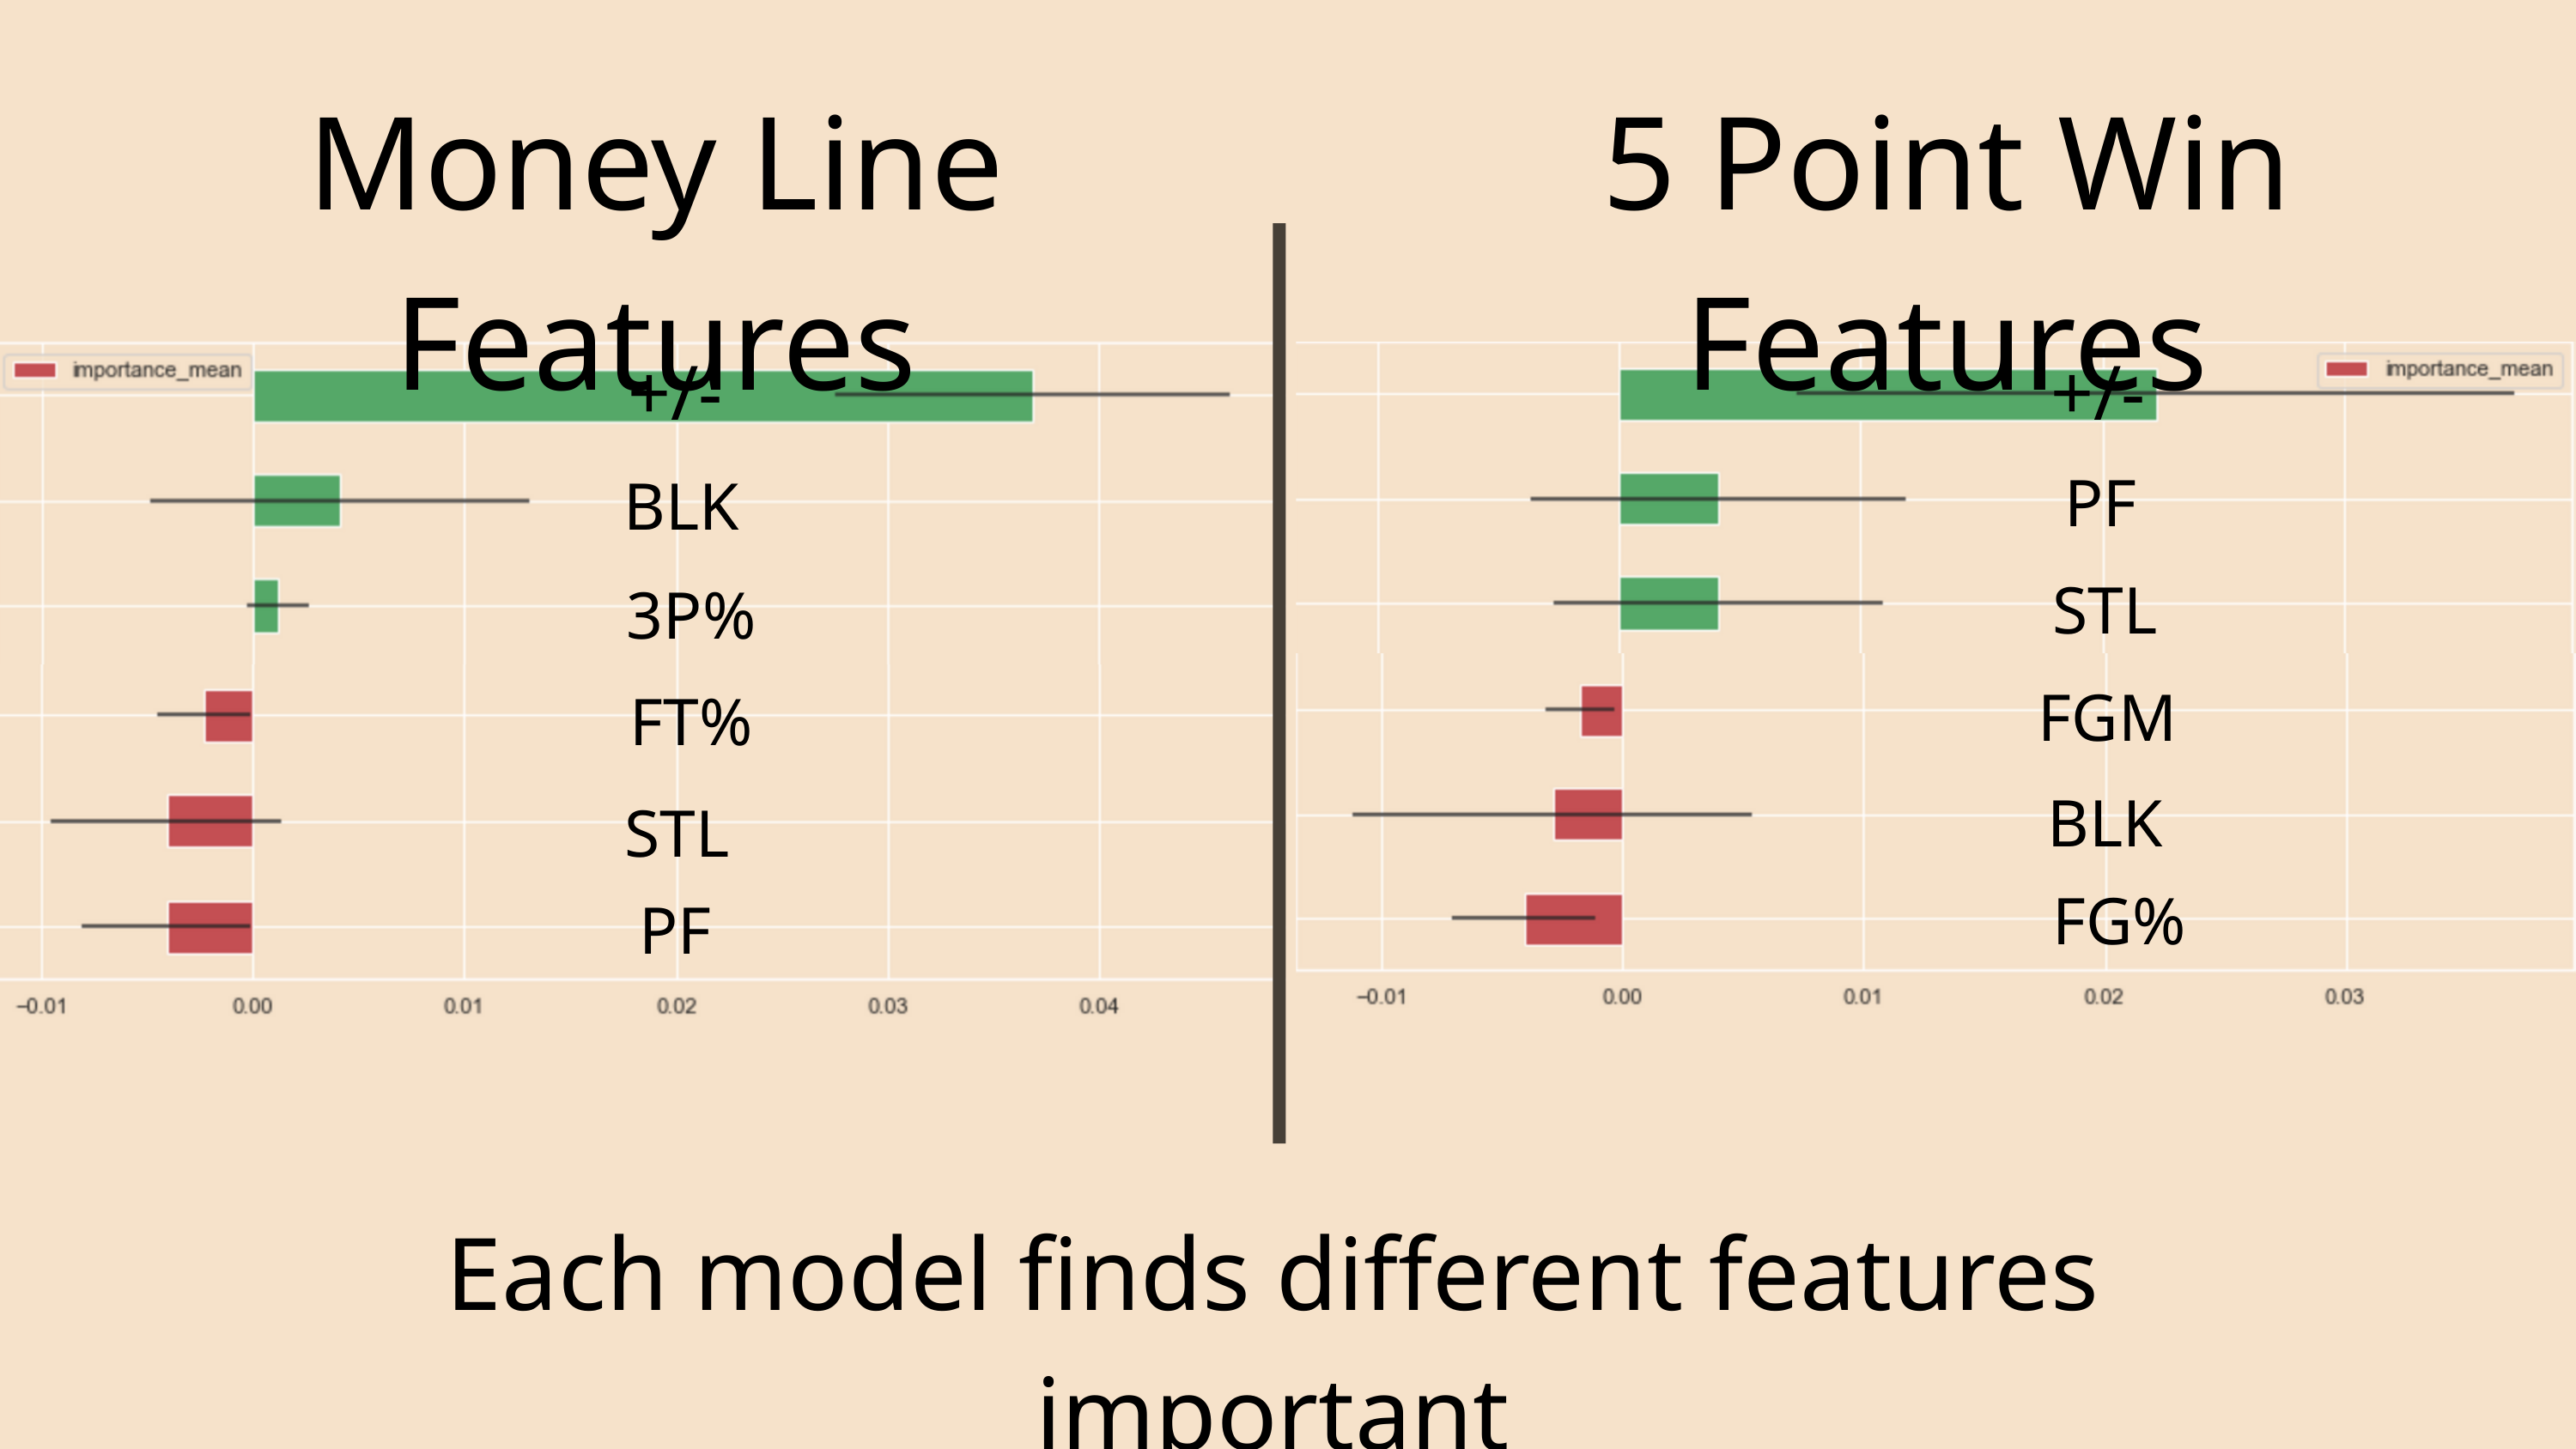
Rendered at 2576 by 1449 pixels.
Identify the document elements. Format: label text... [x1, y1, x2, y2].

text_box Money Line Features [85, 55, 1227, 339]
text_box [1296, 342, 2576, 1009]
text_box +/- [625, 330, 726, 339]
text_box +/- [2048, 330, 2148, 341]
text_box 5 Point Win Features [1367, 55, 2527, 341]
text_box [0, 340, 1286, 1027]
text_box Each model finds different features important [313, 1190, 2233, 1449]
text_box [1273, 1031, 1286, 1144]
text_box [1273, 223, 1286, 340]
